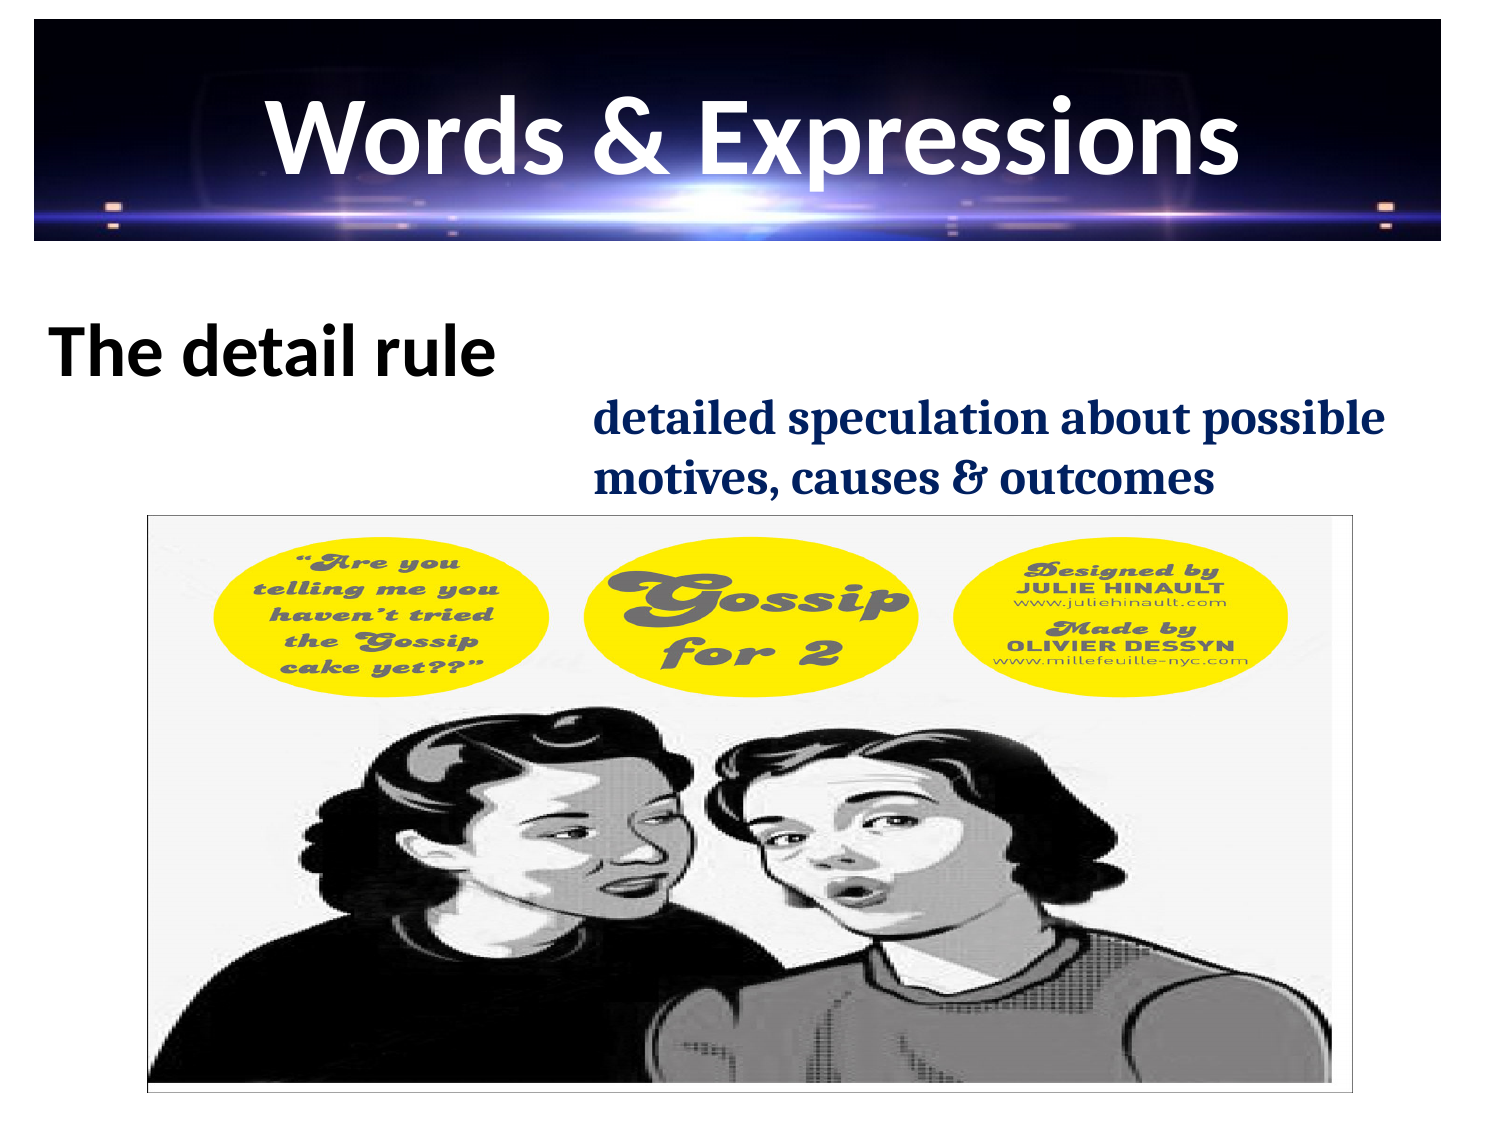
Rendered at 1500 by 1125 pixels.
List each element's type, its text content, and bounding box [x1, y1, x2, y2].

text_box The detail rule [34, 293, 514, 399]
text_box detailed speculation about possible motives, causes & outcomes [578, 376, 1429, 512]
picture [34, 18, 1441, 242]
picture [147, 514, 1353, 1093]
